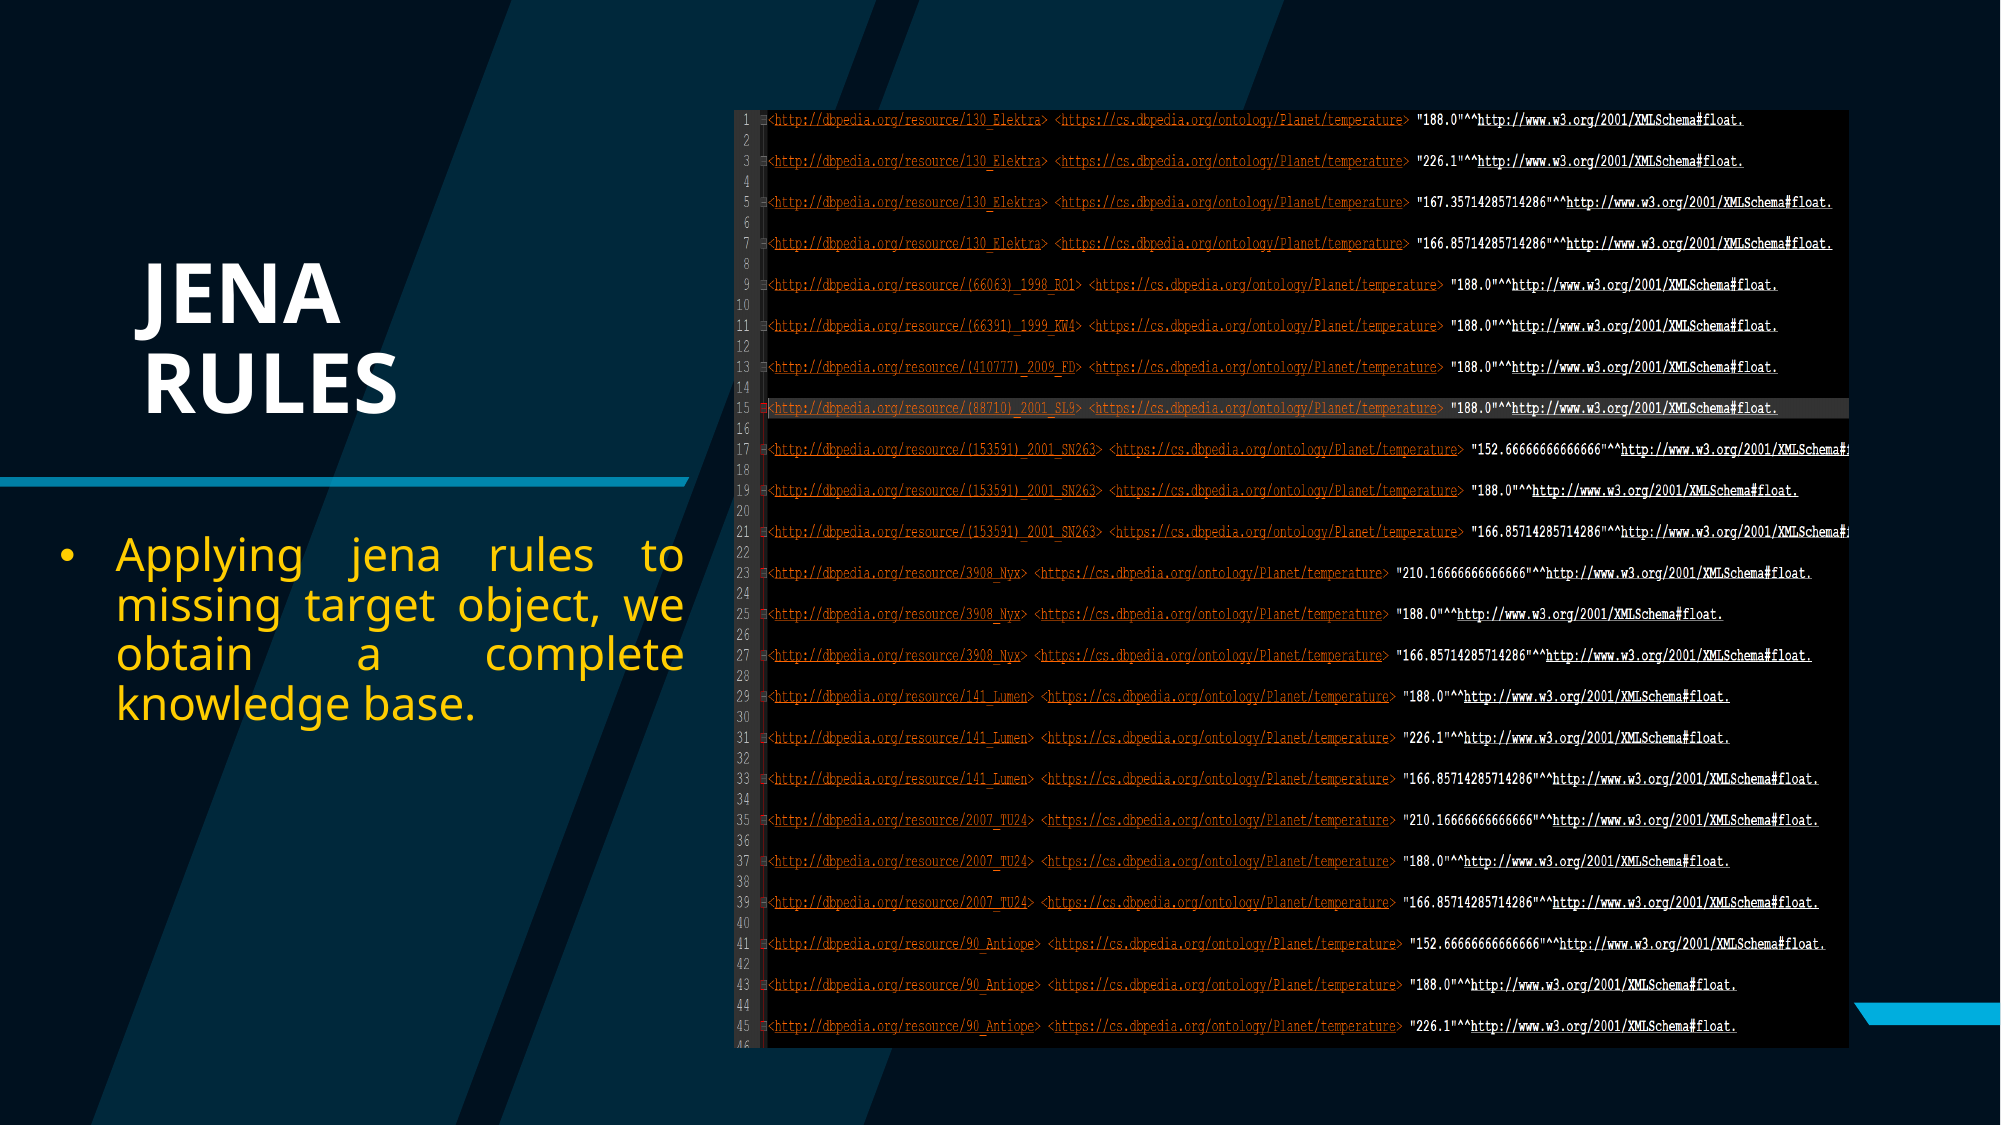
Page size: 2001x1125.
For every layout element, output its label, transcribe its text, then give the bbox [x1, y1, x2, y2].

list Applying jena rules to missing target object, we obtain a complete knowledge base. [44, 524, 701, 879]
title JENA RULES [126, 216, 591, 467]
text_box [734, 110, 1849, 1048]
